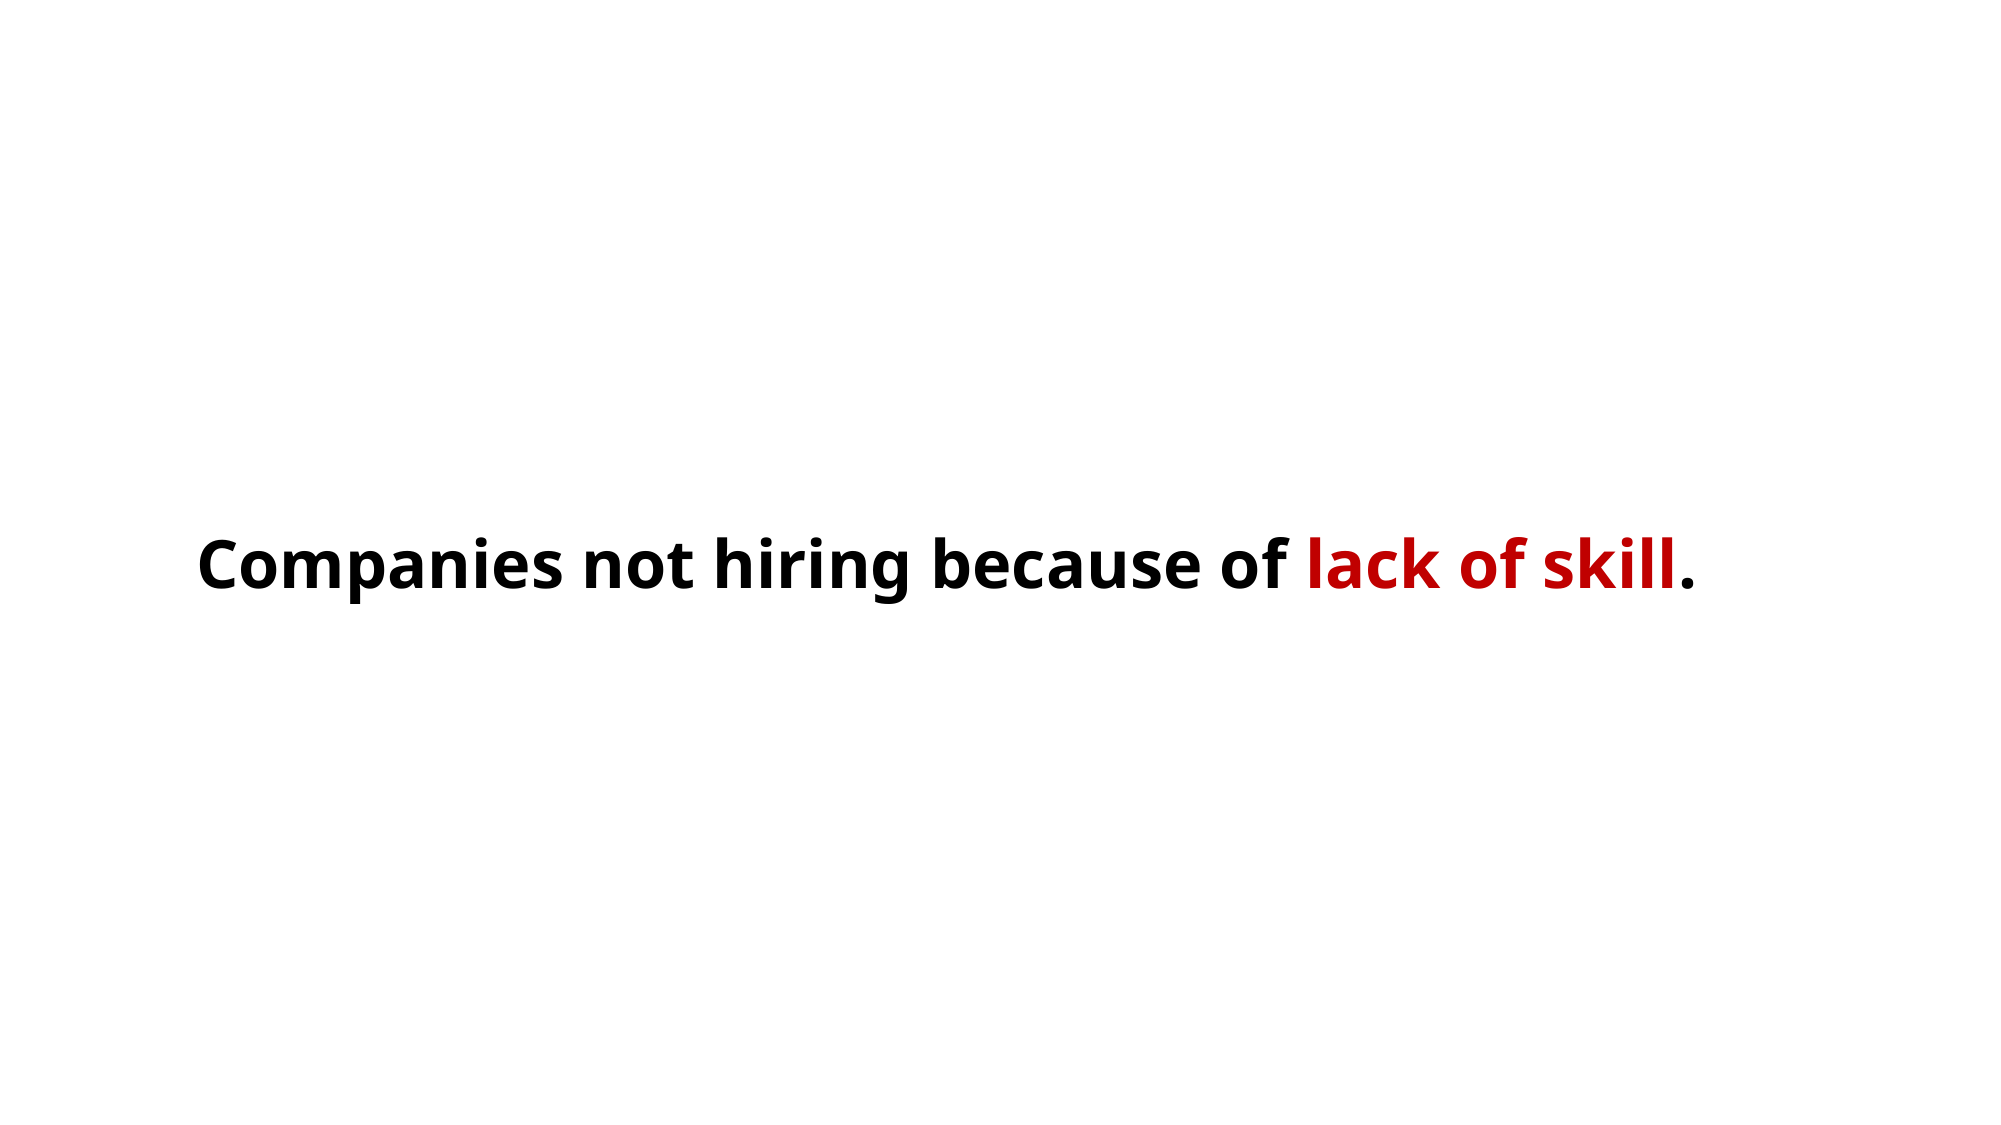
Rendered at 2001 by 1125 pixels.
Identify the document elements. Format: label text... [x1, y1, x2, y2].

text_box Companies not hiring because of lack of skill. [181, 514, 1819, 610]
